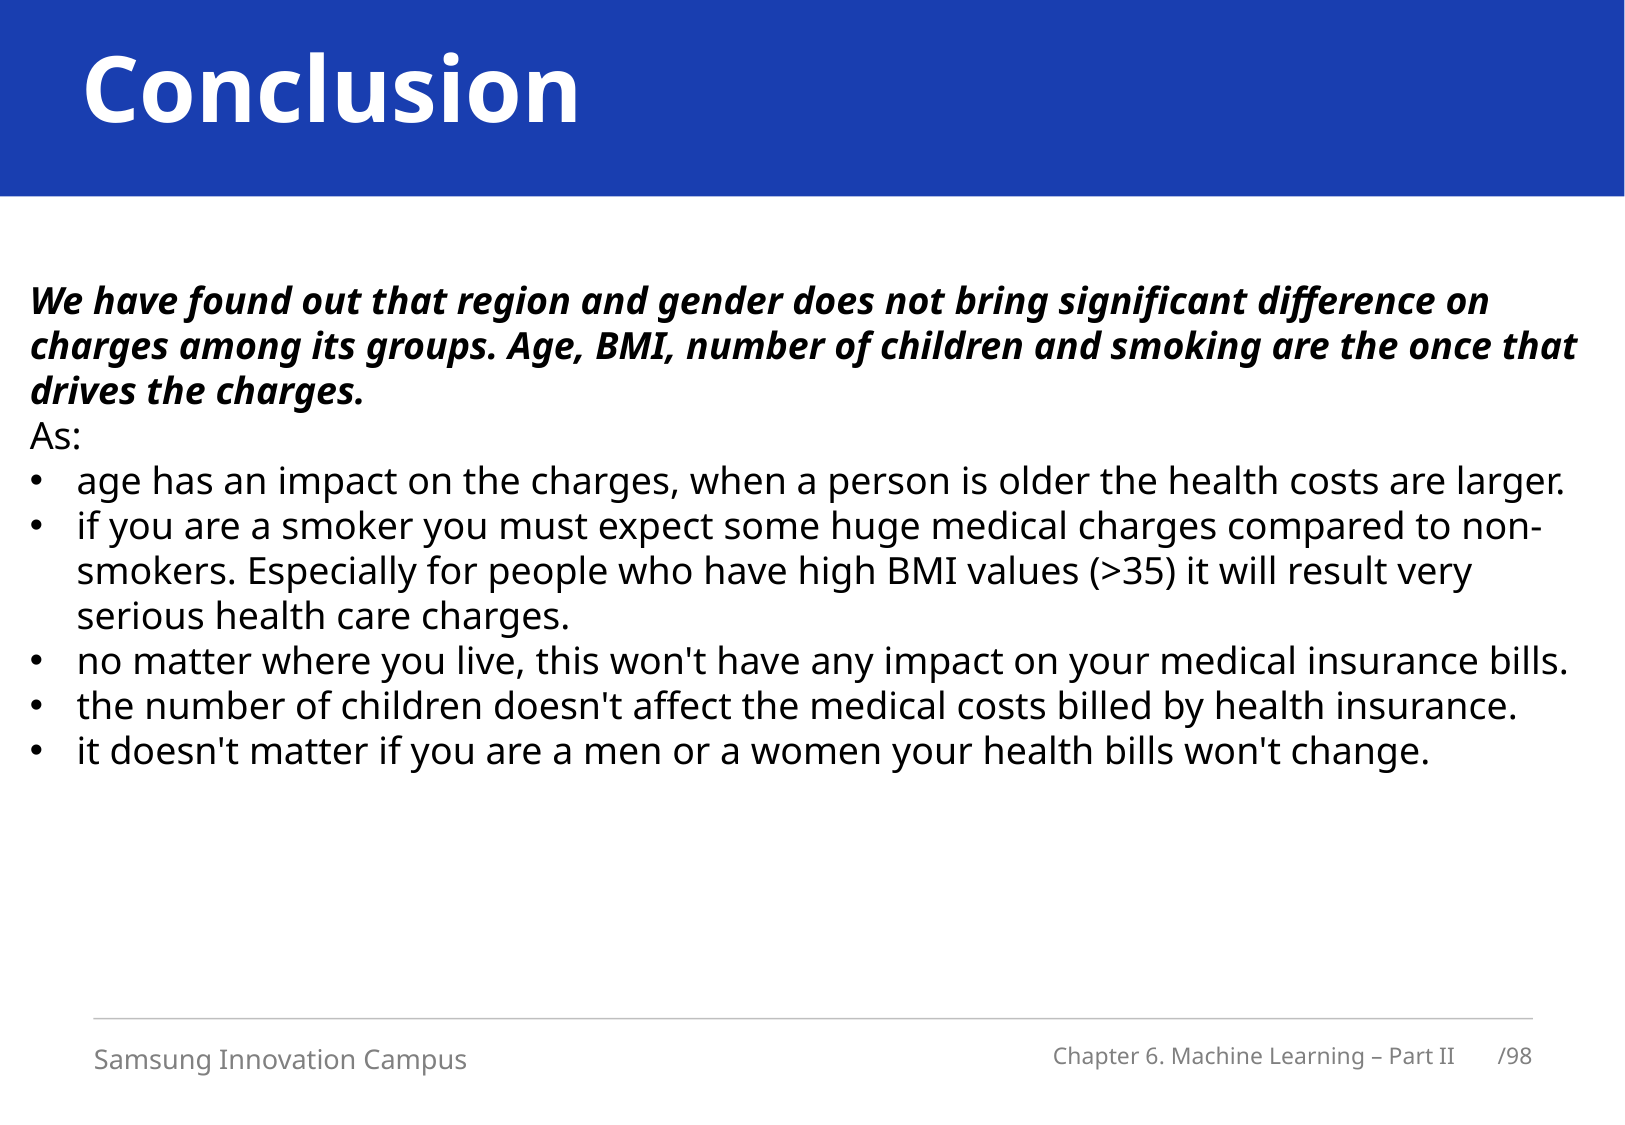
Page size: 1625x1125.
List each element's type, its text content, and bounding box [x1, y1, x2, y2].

text_box We have found out that region and gender does not bring significant difference on charges among its groups. Age, BMI, number of children and smoking are the once that drives the charges. As: age has an impact on the charges, when a person is older the health costs are larger. if you are a smoker you must expect some huge medical charges compared to non-smokers. Especially for people who have high BMI values (>35) it will result very serious health care charges. no matter where you live, this won't have any impact on your medical insurance bills. the number of children doesn't affect the medical costs billed by health insurance. it doesn't matter if you are a men or a women your health bills won't change. [15, 269, 1610, 825]
title Conclusion [81, 54, 1544, 242]
